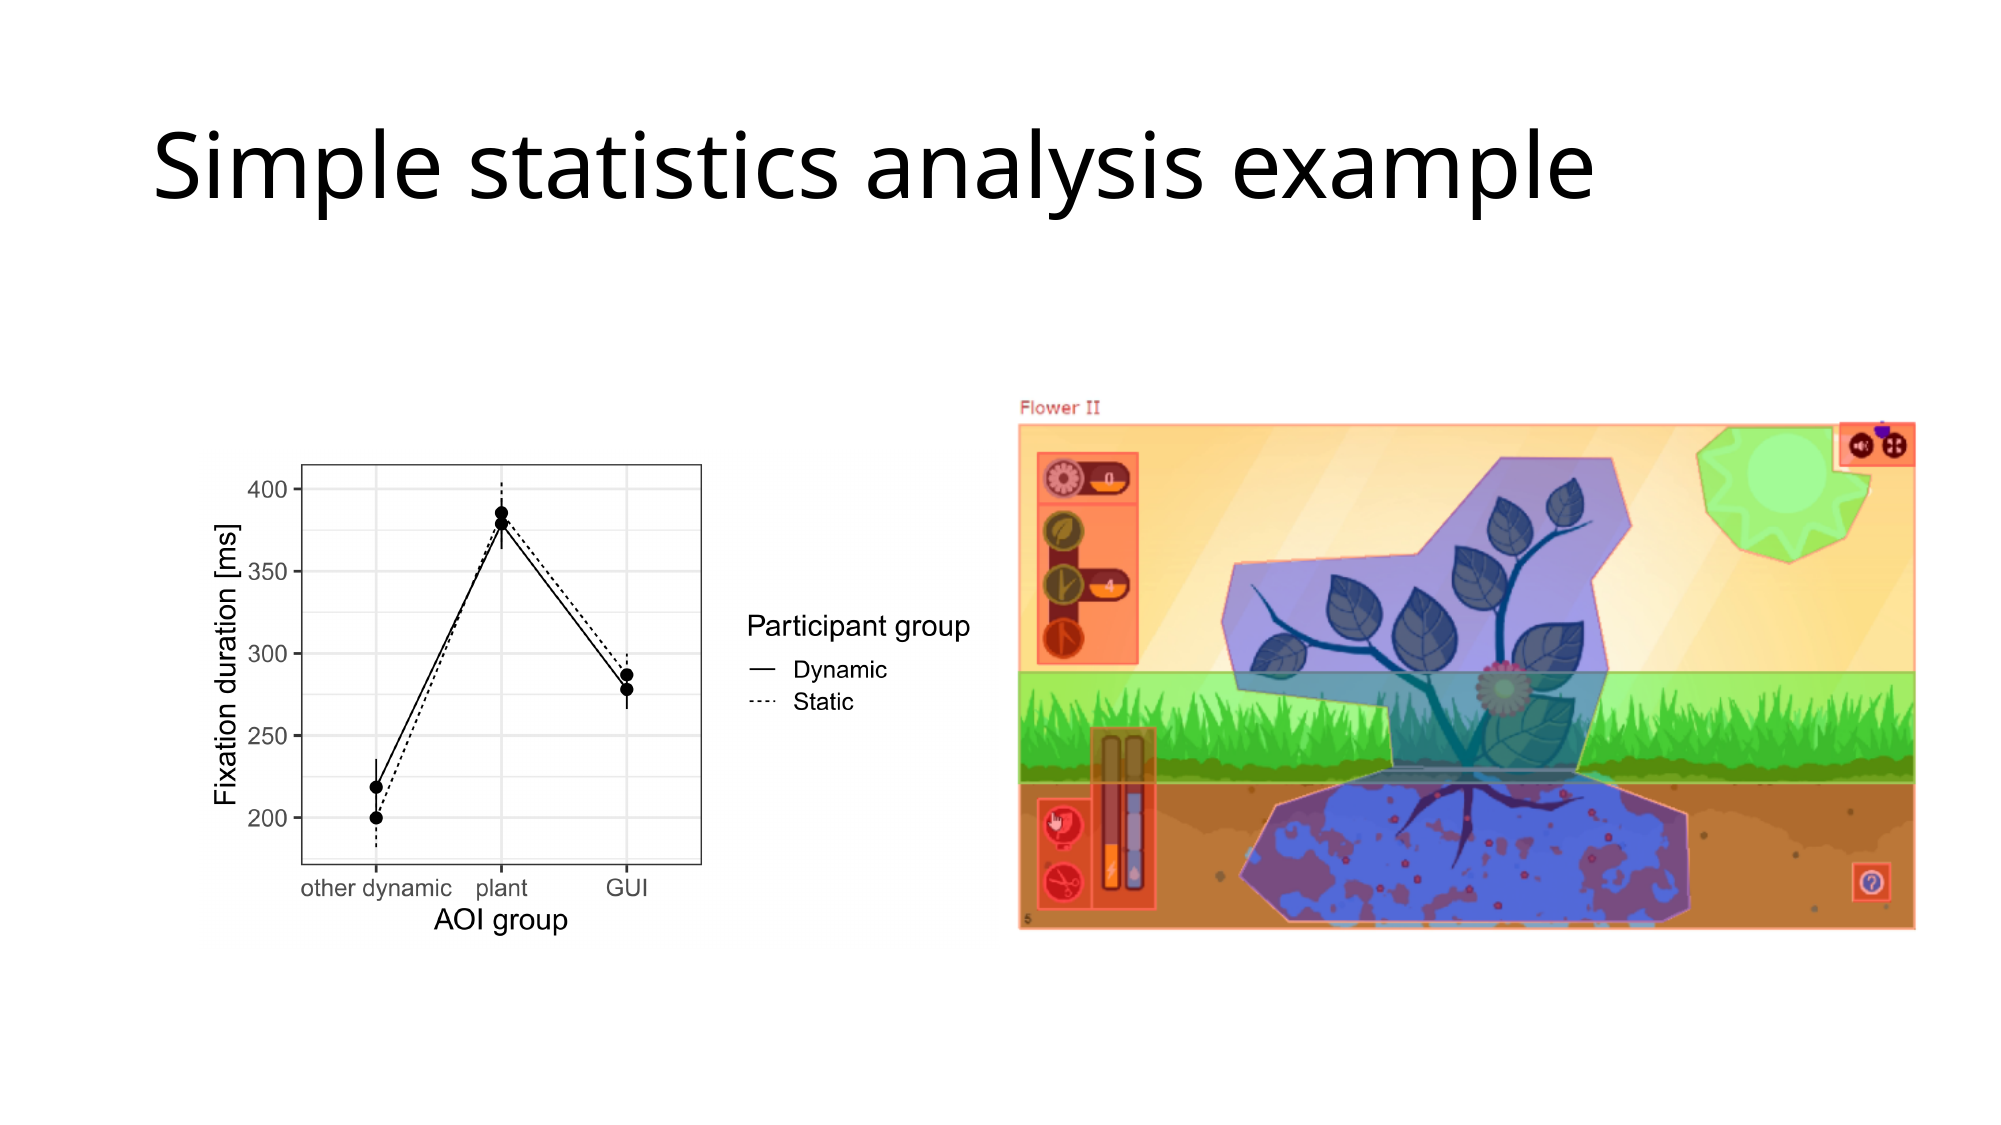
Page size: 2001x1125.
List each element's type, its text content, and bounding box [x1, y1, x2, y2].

title Simple statistics analysis example [137, 59, 1863, 278]
picture [199, 384, 1939, 949]
